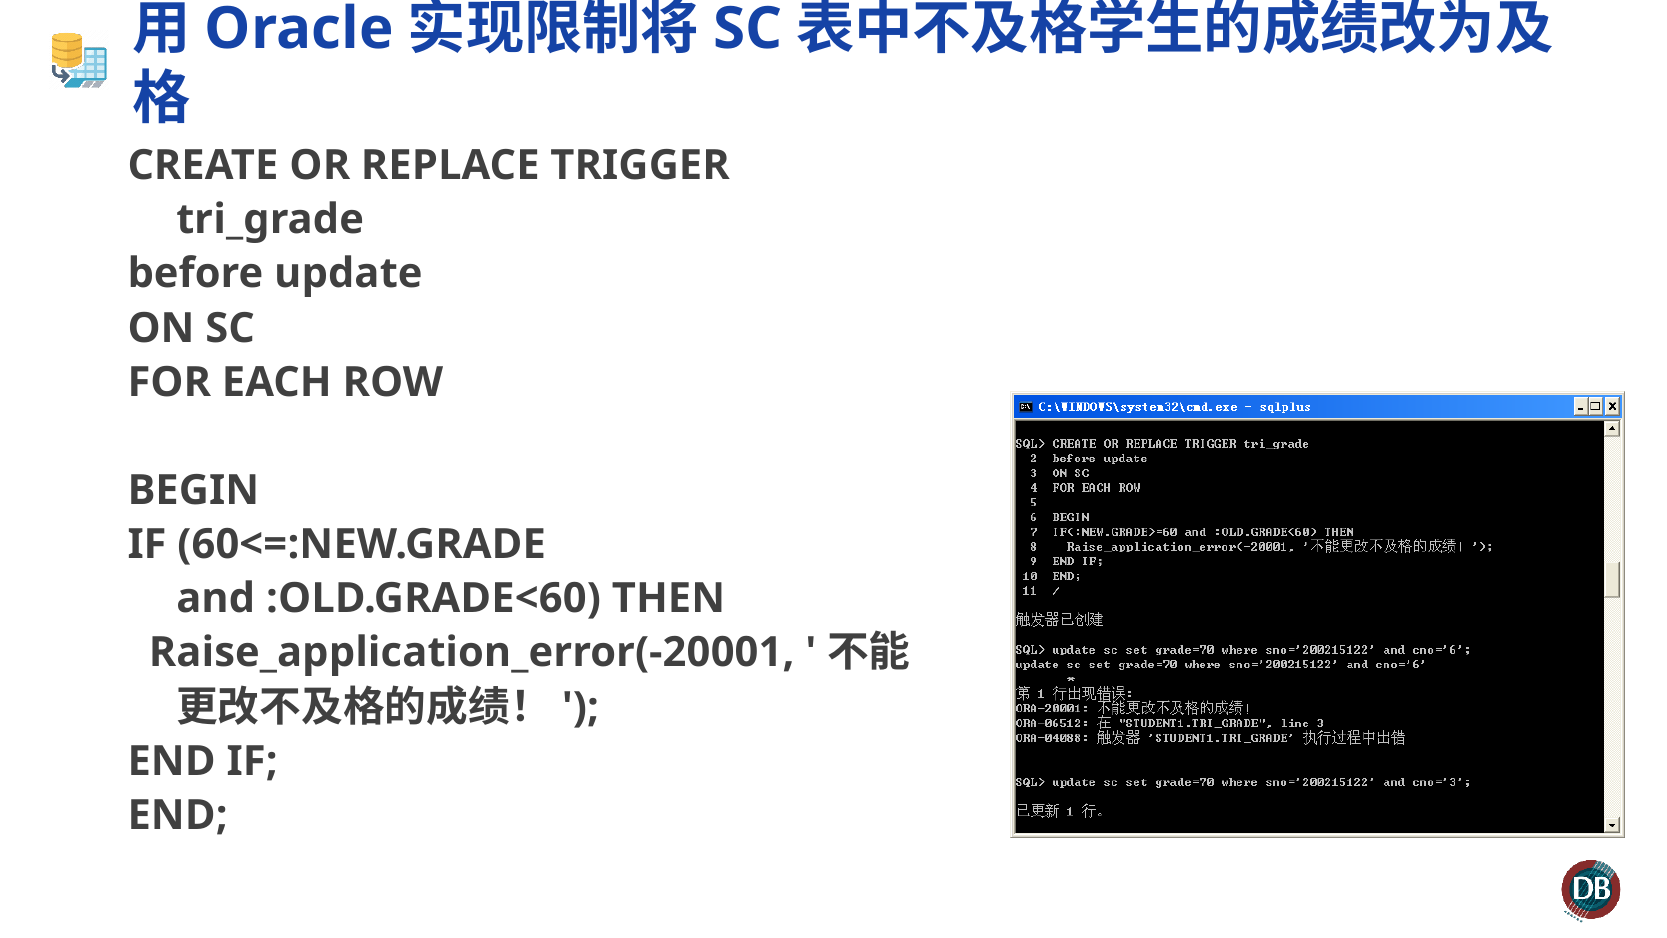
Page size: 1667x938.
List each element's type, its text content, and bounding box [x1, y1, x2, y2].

title 用Oracle实现限制将SC表中不及格学生的成绩改为及格 [118, 17, 1590, 103]
picture [49, 30, 109, 90]
list CREATE OR REPLACE TRIGGER tri_grade before update ON SC FOR EACH ROW BEGIN IF (60<=:NEW.GRADE and :OLD.GRADE<60) THEN Raise_application_error(-20001, '不能更改不及格的成绩！'); END IF; END; [112, 126, 928, 835]
picture [1010, 391, 1625, 839]
picture [1557, 858, 1623, 924]
